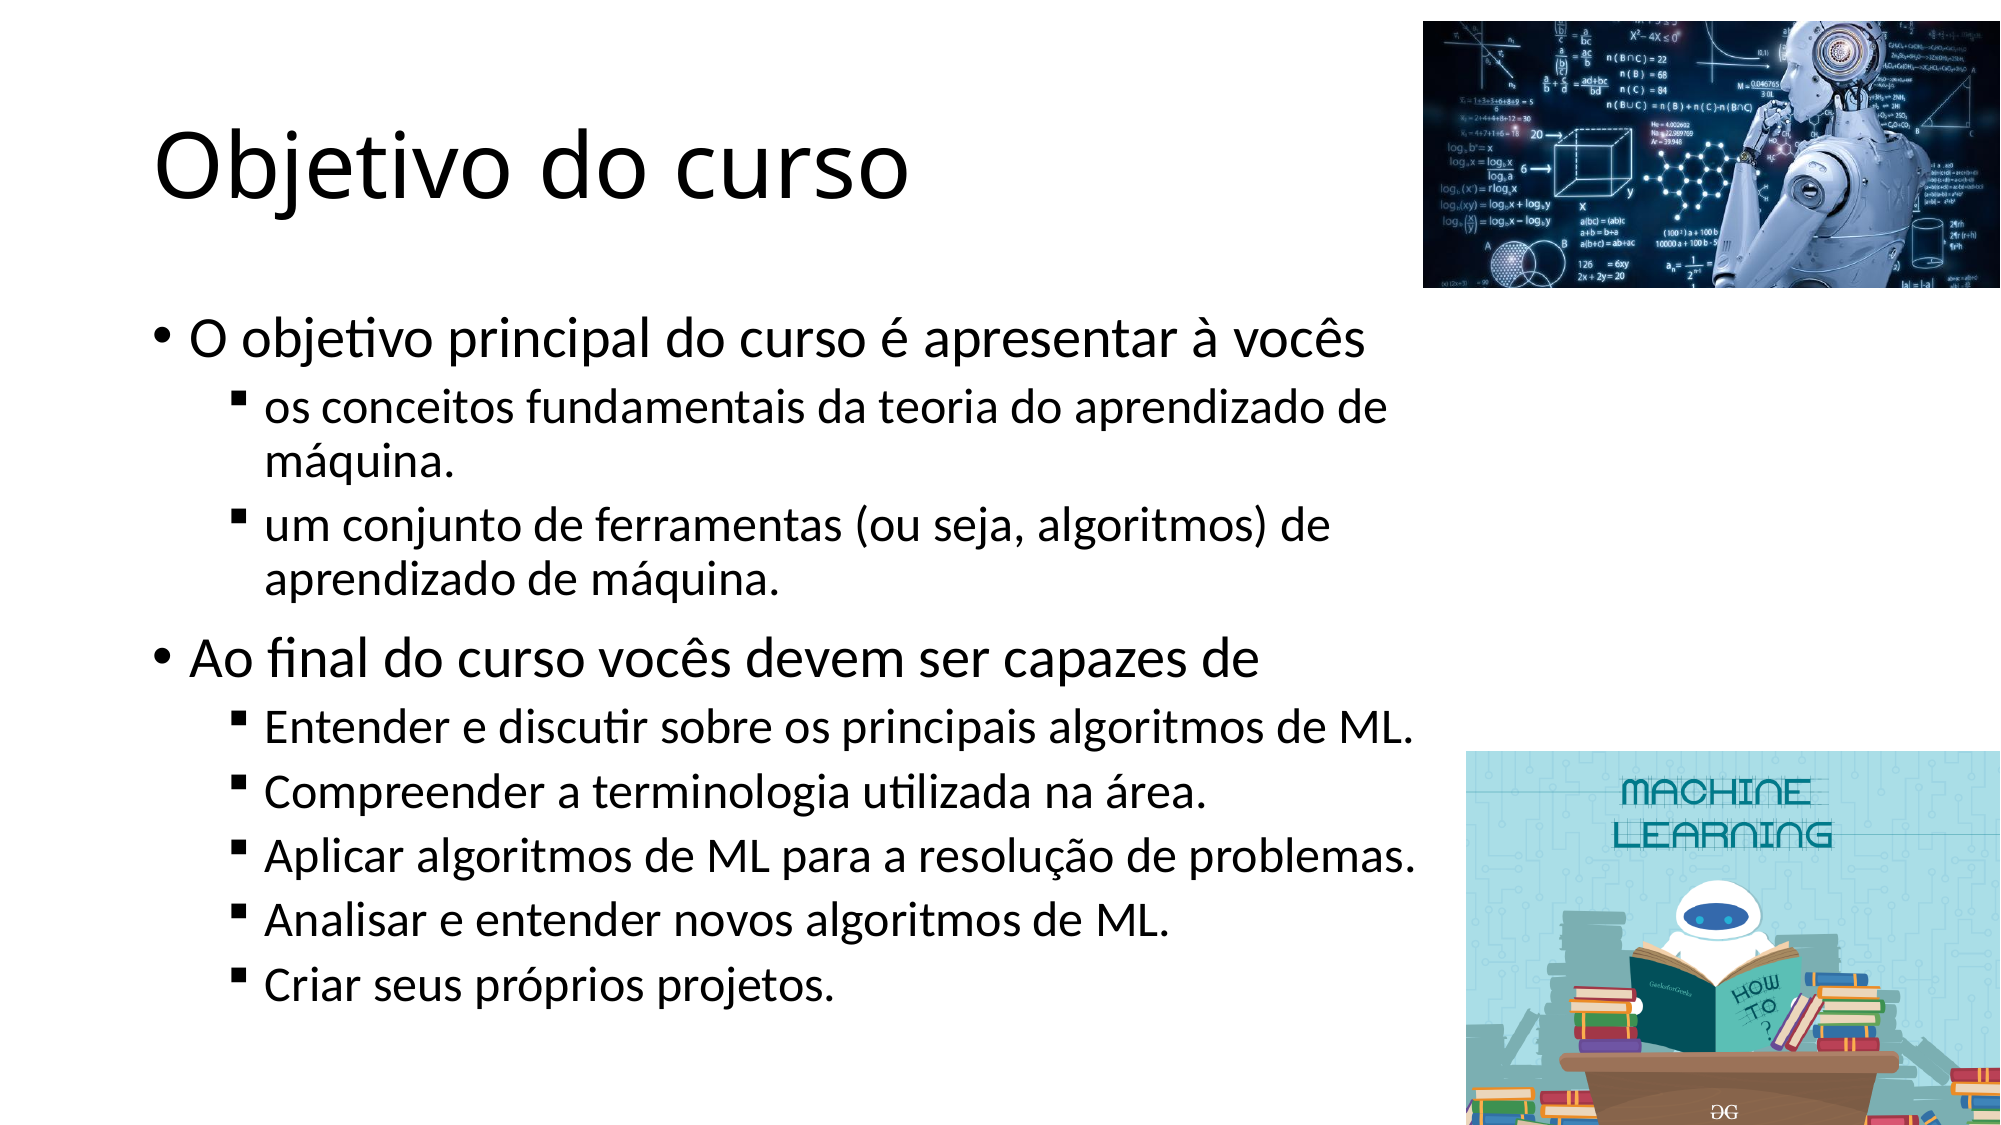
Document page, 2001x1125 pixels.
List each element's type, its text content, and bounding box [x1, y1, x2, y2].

list O objetivo principal do curso é apresentar à vocês os conceitos fundamentais da teoria do aprendizado de máquina. um conjunto de ferramentas (ou seja, algoritmos) de aprendizado de máquina. Ao final do curso vocês devem ser capazes de Entender e discutir sobre os principais algoritmos de ML. Compreender a terminologia utilizada na área. Aplicar algoritmos de ML para a resolução de problemas. Analisar e entender novos algoritmos de ML. Criar seus próprios projetos. [137, 299, 1603, 1098]
picture [1423, 21, 2000, 288]
title Objetivo do curso [137, 59, 1423, 278]
picture [1466, 751, 2000, 1125]
